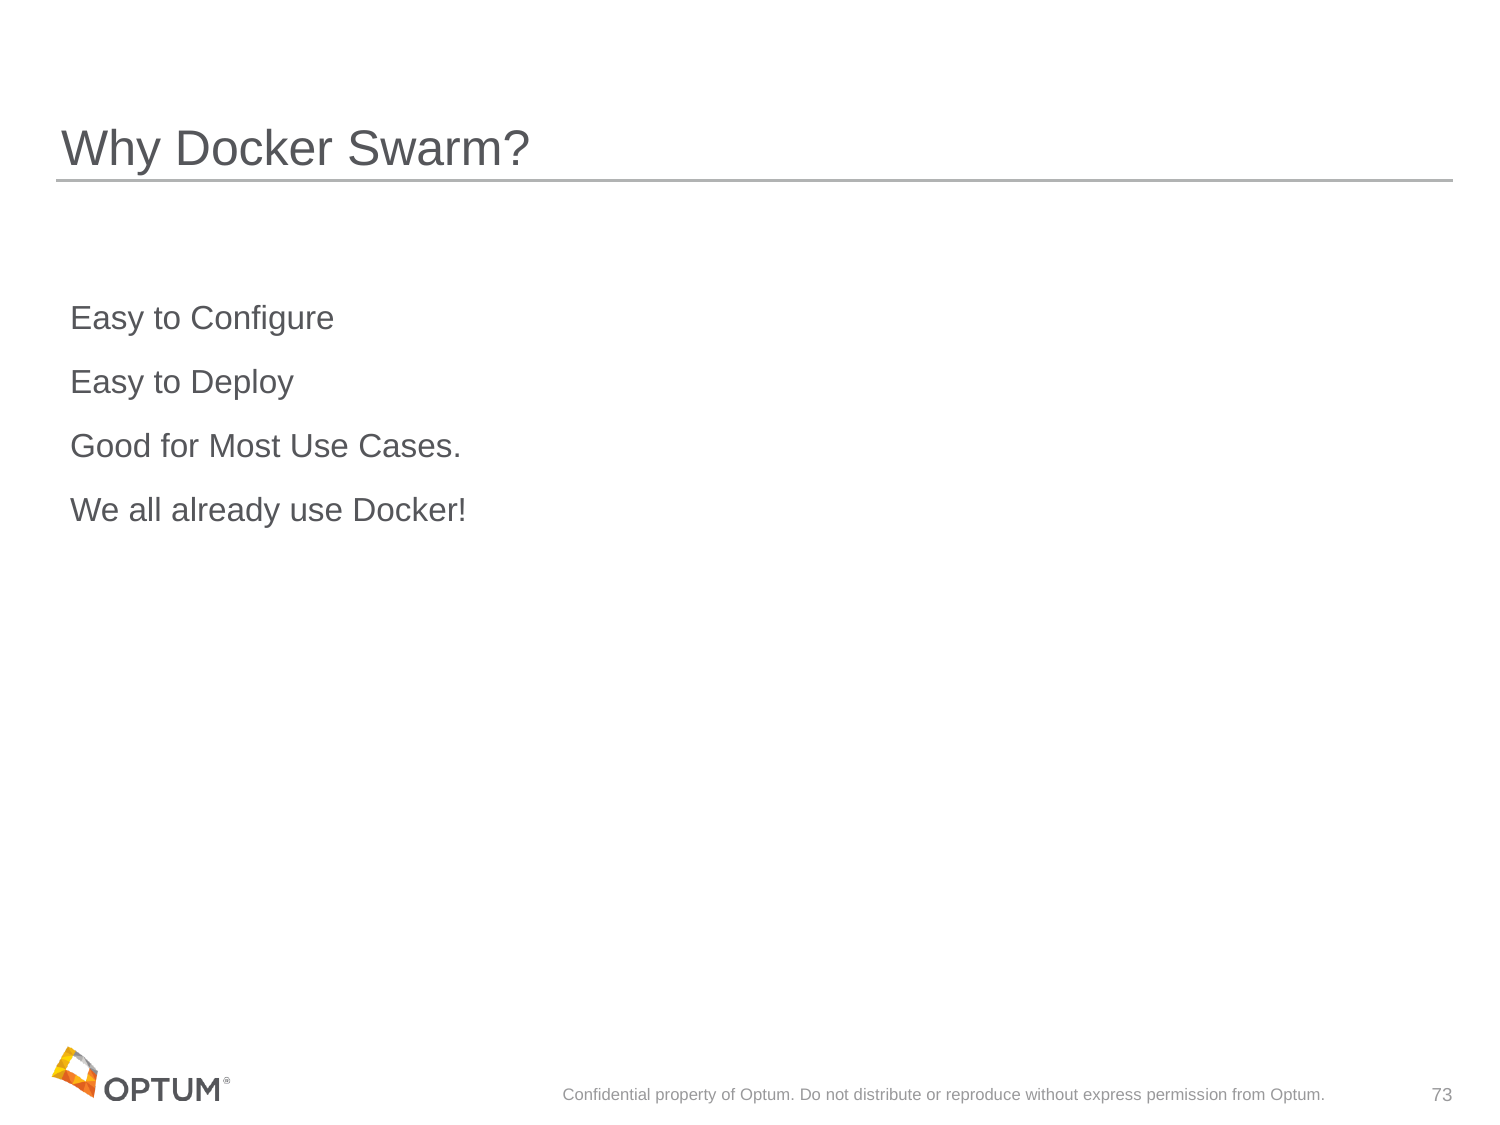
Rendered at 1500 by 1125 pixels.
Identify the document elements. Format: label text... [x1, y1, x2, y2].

list Easy to Configure Easy to Deploy Good for Most Use Cases. We all already use Docker! [60, 299, 1454, 968]
slide_number 73 [1385, 1064, 1453, 1124]
picture [50, 1044, 231, 1101]
footer Confidential property of Optum. Do not distribute or reproduce without express permission from Optum. [508, 1064, 1381, 1124]
title Why Docker Swarm? [60, 0, 1454, 177]
